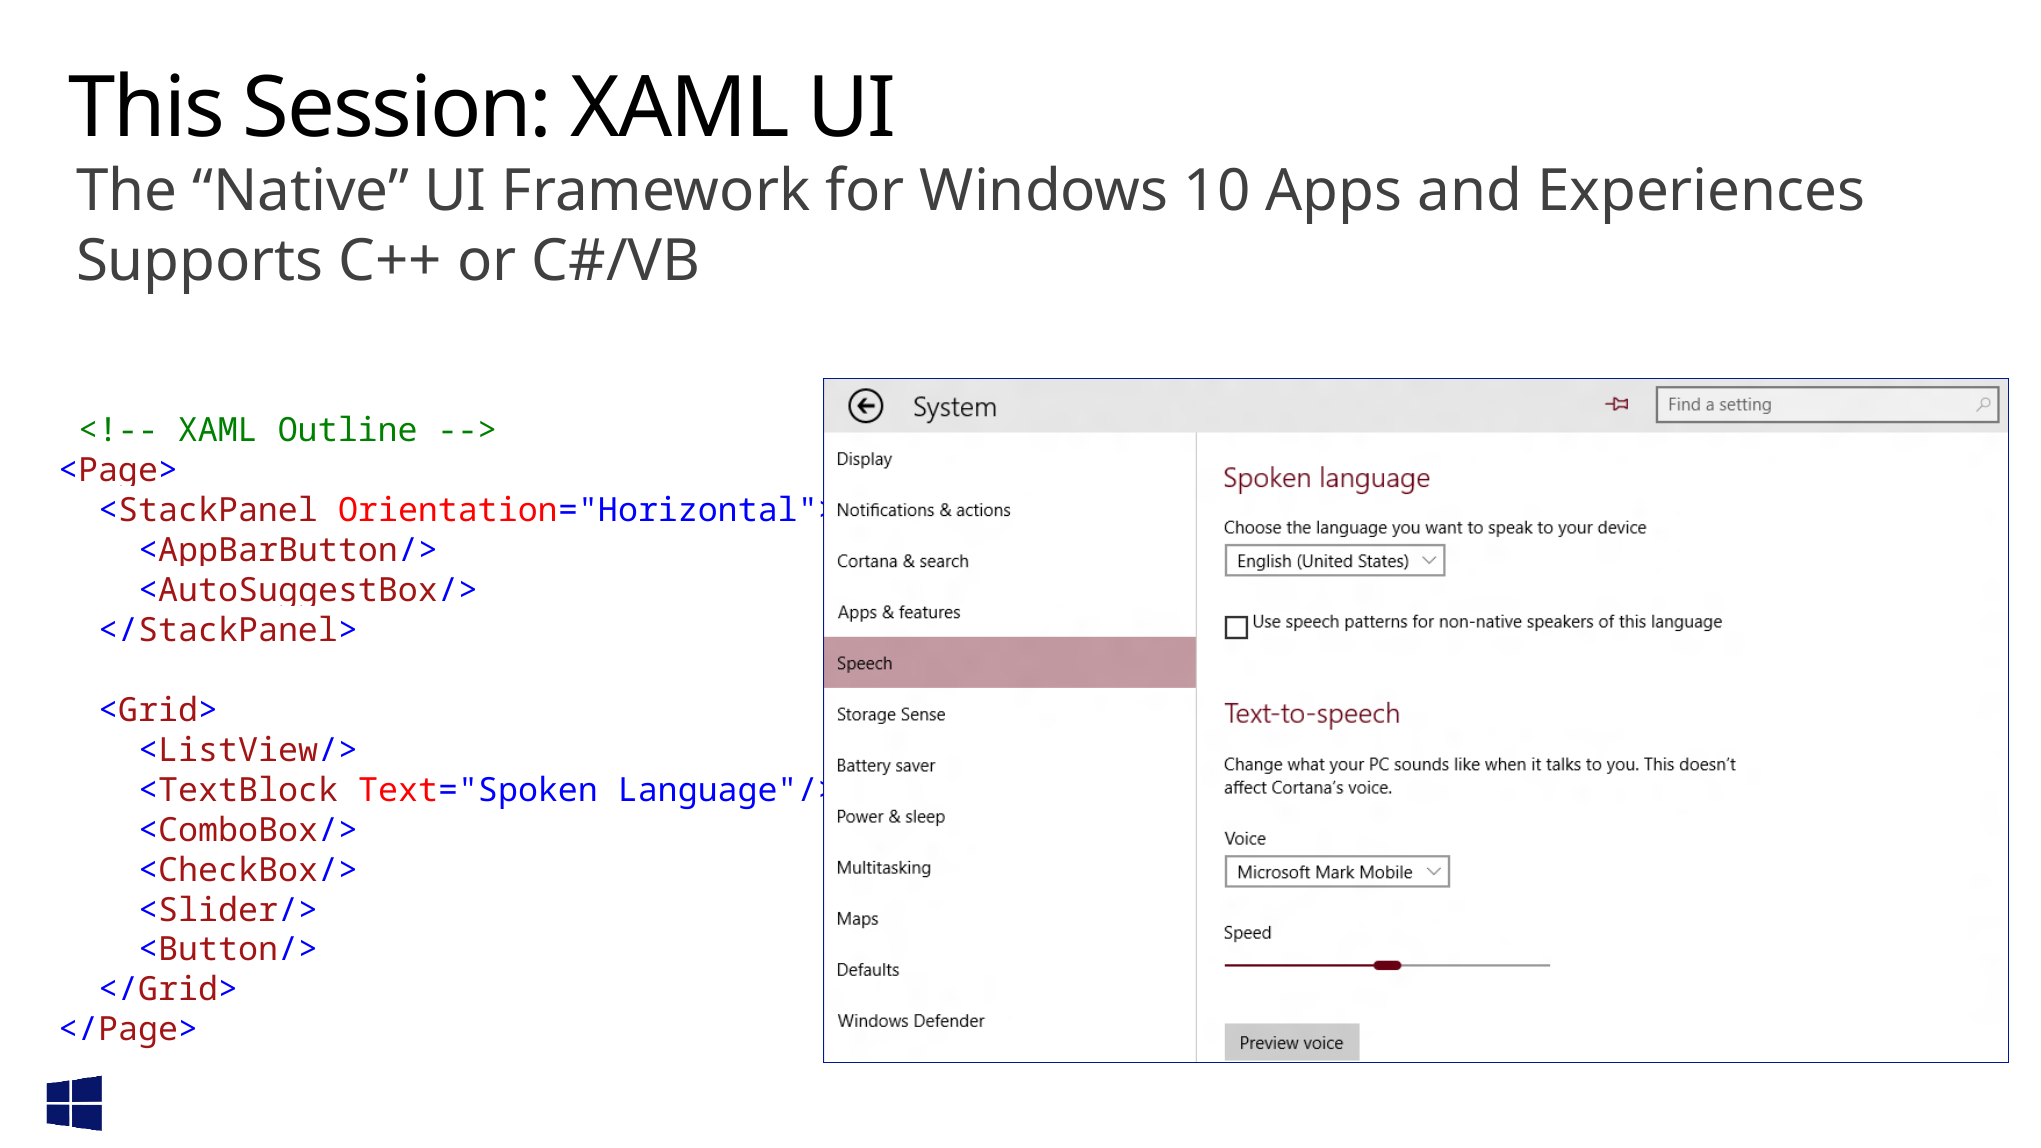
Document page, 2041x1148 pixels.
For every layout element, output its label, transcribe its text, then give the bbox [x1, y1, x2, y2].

picture [823, 377, 2010, 1064]
text_box <!-- XAML Outline --> <Page> <StackPanel Orientation="Horizontal"> <AppBarButton/> <AutoSuggestBox/> </StackPanel> <Grid> <ListView/> <TextBlock Text="Spoken Language"/> <ComboBox/> <CheckBox/> <Slider/> <Button/> </Grid> </Page> [43, 401, 823, 1055]
title This Session: XAML UI [45, 48, 1996, 199]
text_box The “Native” UI Framework for Windows 10 Apps and Experiences Supports C++ or C#/VB [61, 144, 2020, 300]
